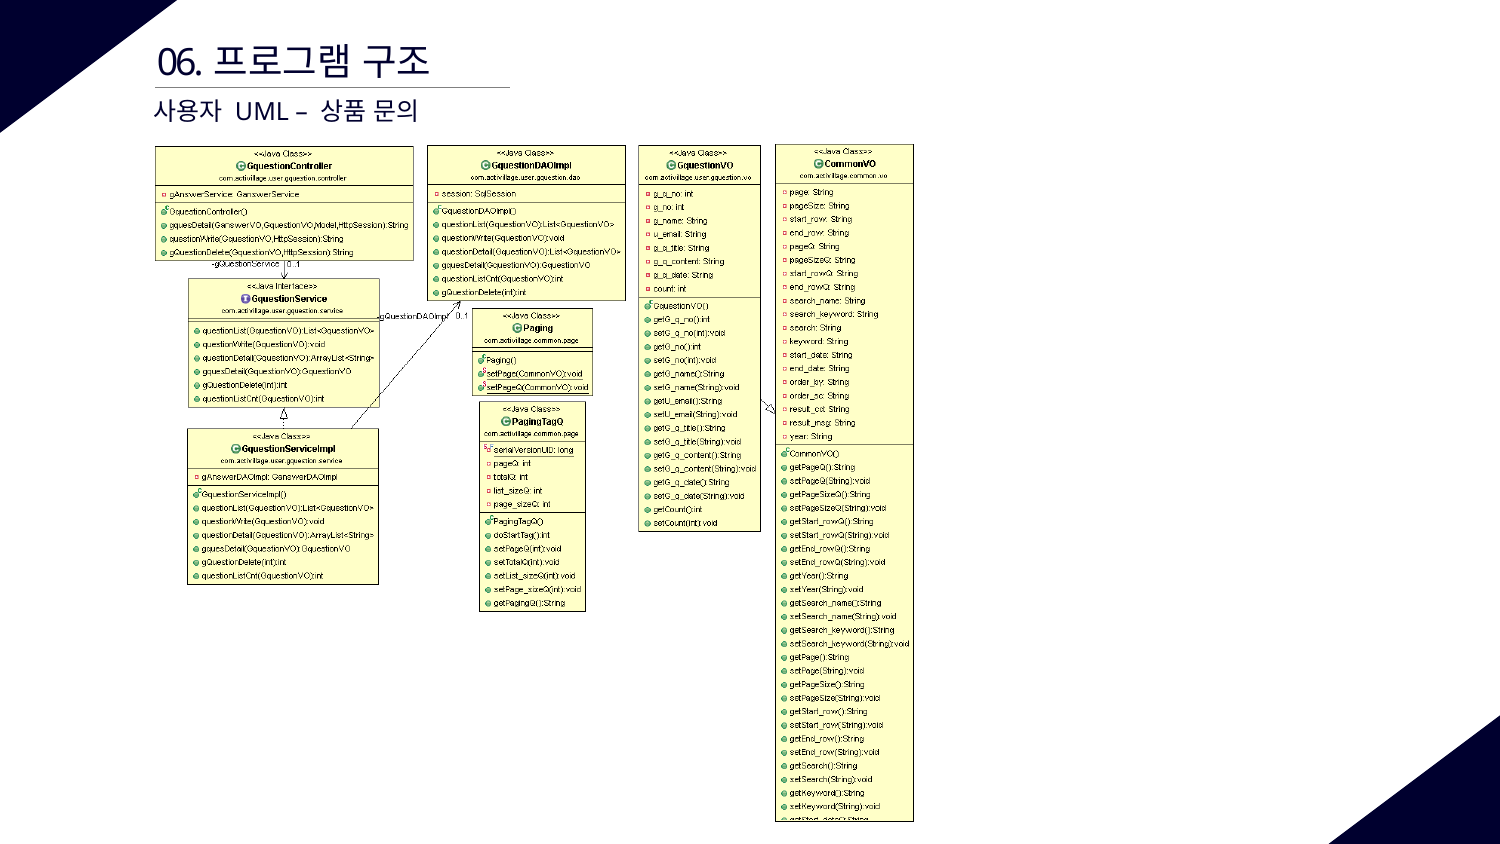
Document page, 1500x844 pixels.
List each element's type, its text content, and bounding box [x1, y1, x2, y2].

text_box 프로그램 구조 [199, 30, 447, 87]
text_box 06. [142, 30, 199, 90]
picture [152, 140, 916, 825]
text_box 사용자 UML – 상품 문의 [138, 87, 435, 133]
